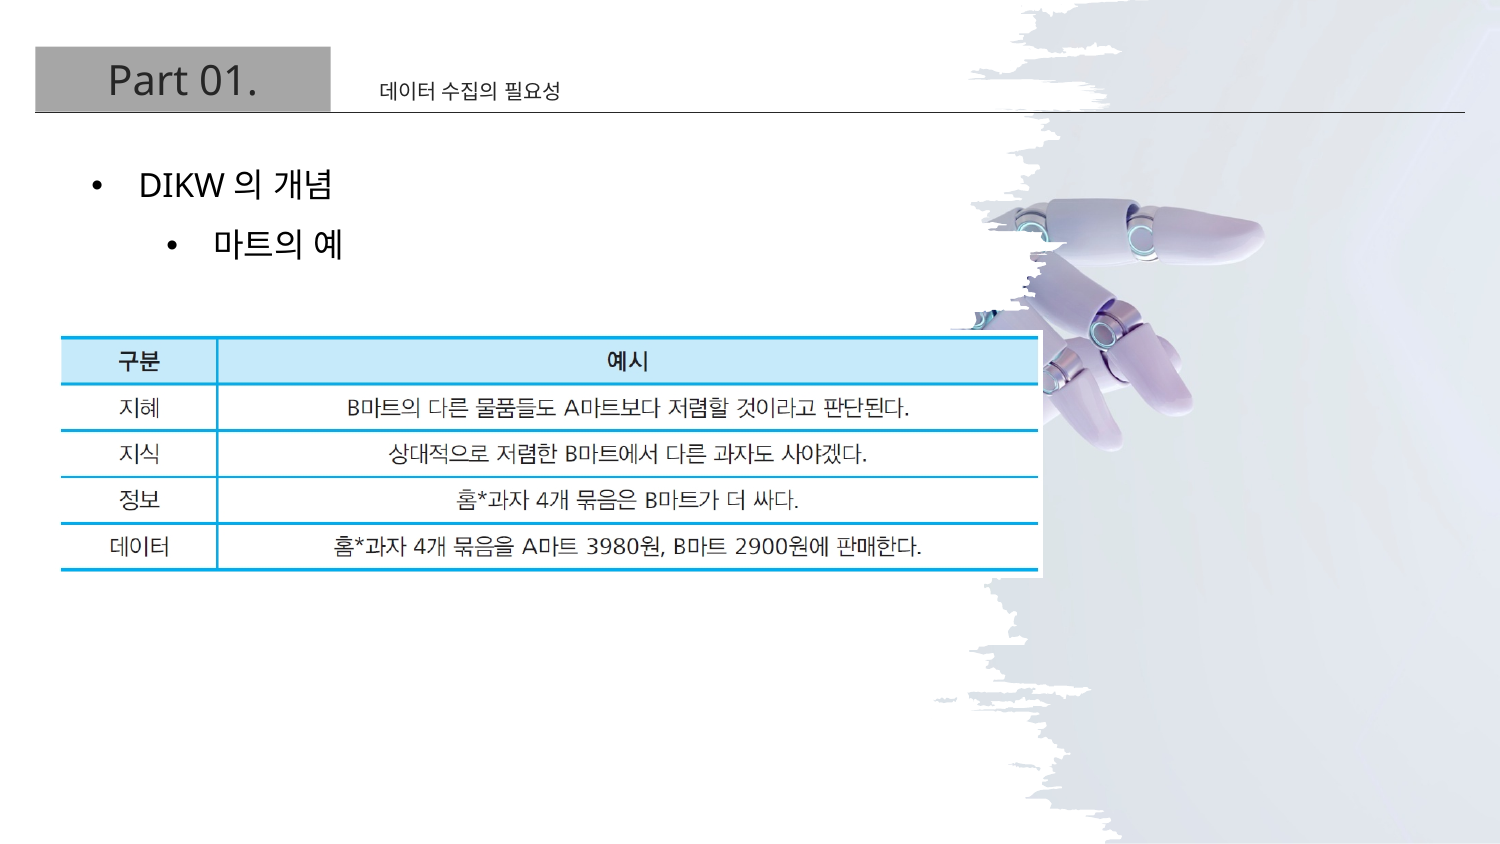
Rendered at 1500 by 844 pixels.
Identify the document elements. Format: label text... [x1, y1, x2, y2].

text_box 데이터 수집의 필요성 [316, 71, 625, 111]
text_box DIKW의 개념 마트의 예 [76, 137, 850, 272]
text_box Part 01. [35, 46, 331, 111]
picture [55, 0, 1500, 844]
